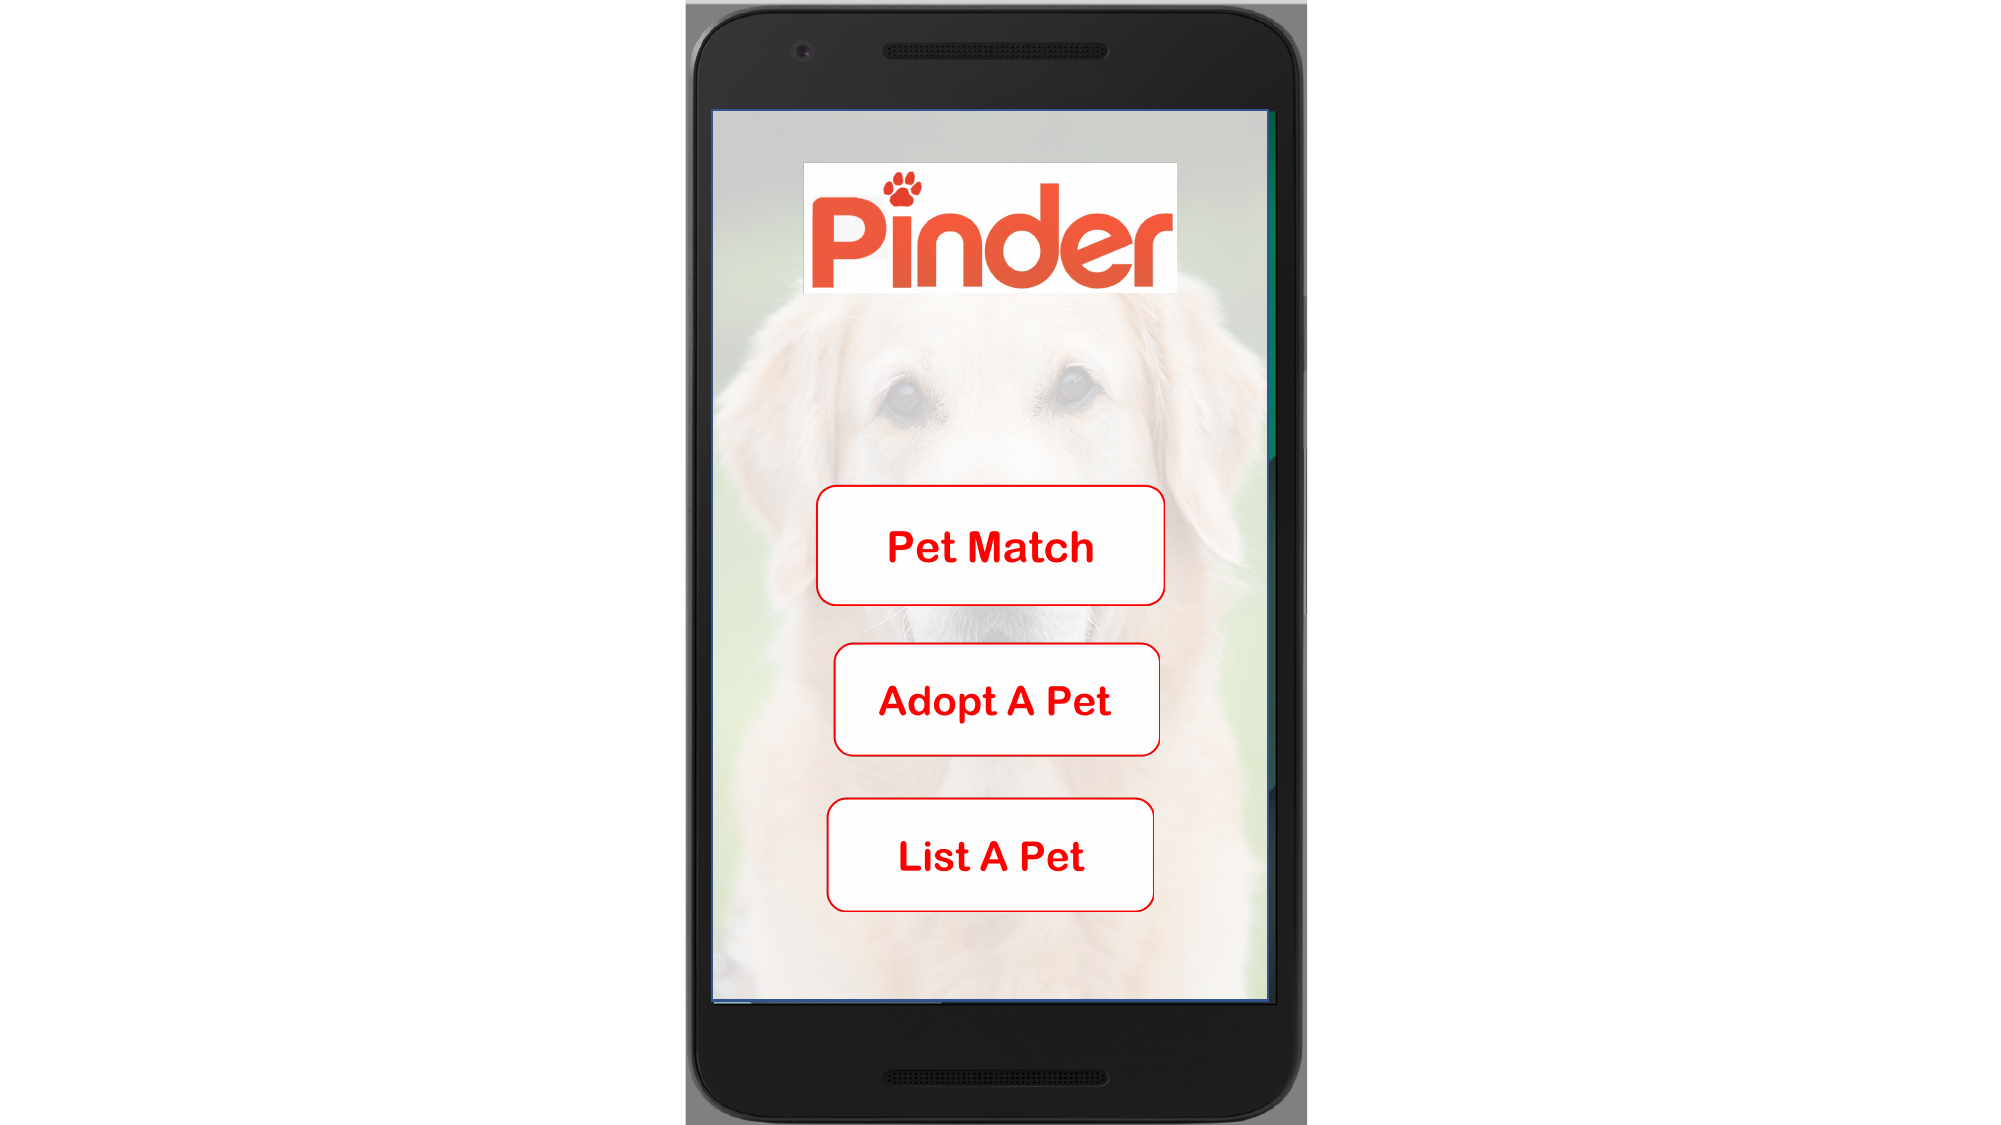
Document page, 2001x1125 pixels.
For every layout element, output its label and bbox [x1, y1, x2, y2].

text_box [685, 0, 1308, 1125]
